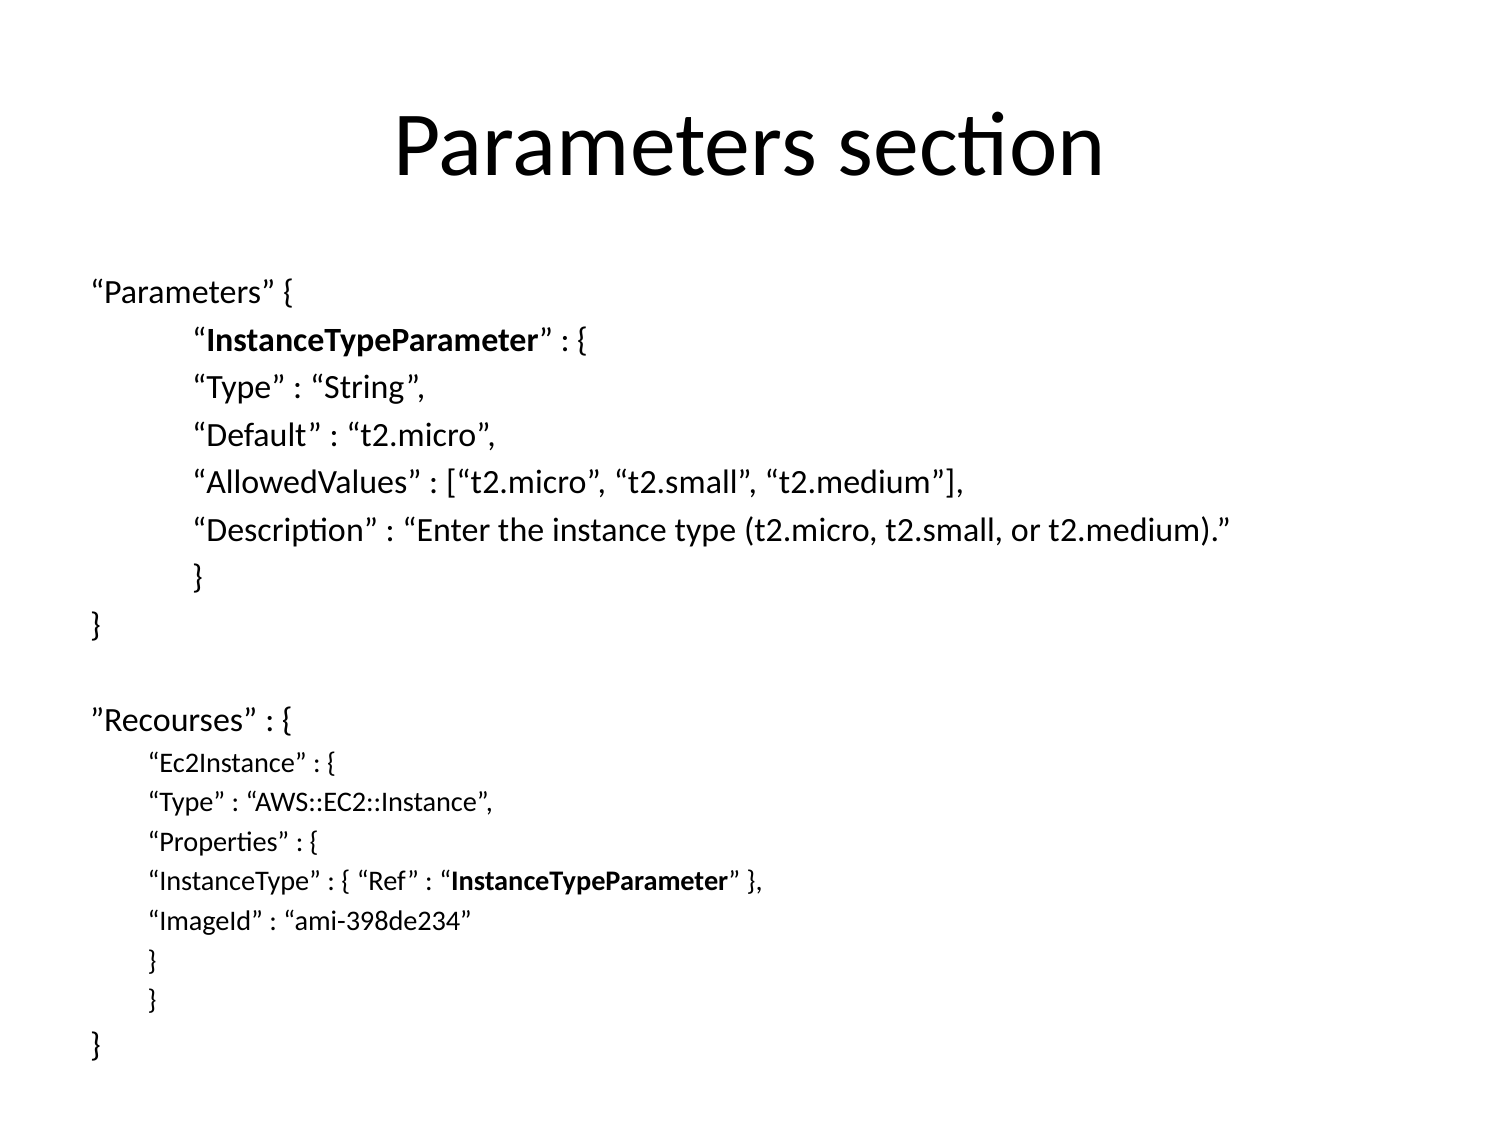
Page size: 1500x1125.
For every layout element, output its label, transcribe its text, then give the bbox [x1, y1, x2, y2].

list “Parameters” { “InstanceTypeParameter” : { “Type” : “String”, “Default” : “t2.micro”, “AllowedValues” : [“t2.micro”, “t2.small”, “t2.medium”], “Description” : “Enter the instance type (t2.micro, t2.small, or t2.medium).” } } ”Recourses” : { “Ec2Instance” : { “Type” : “AWS::EC2::Instance”, “Properties” : { “InstanceType” : { “Ref” : “InstanceTypeParameter” }, “ImageId” : “ami-398de234” } } } [75, 262, 1425, 1072]
title Parameters section [75, 45, 1425, 233]
